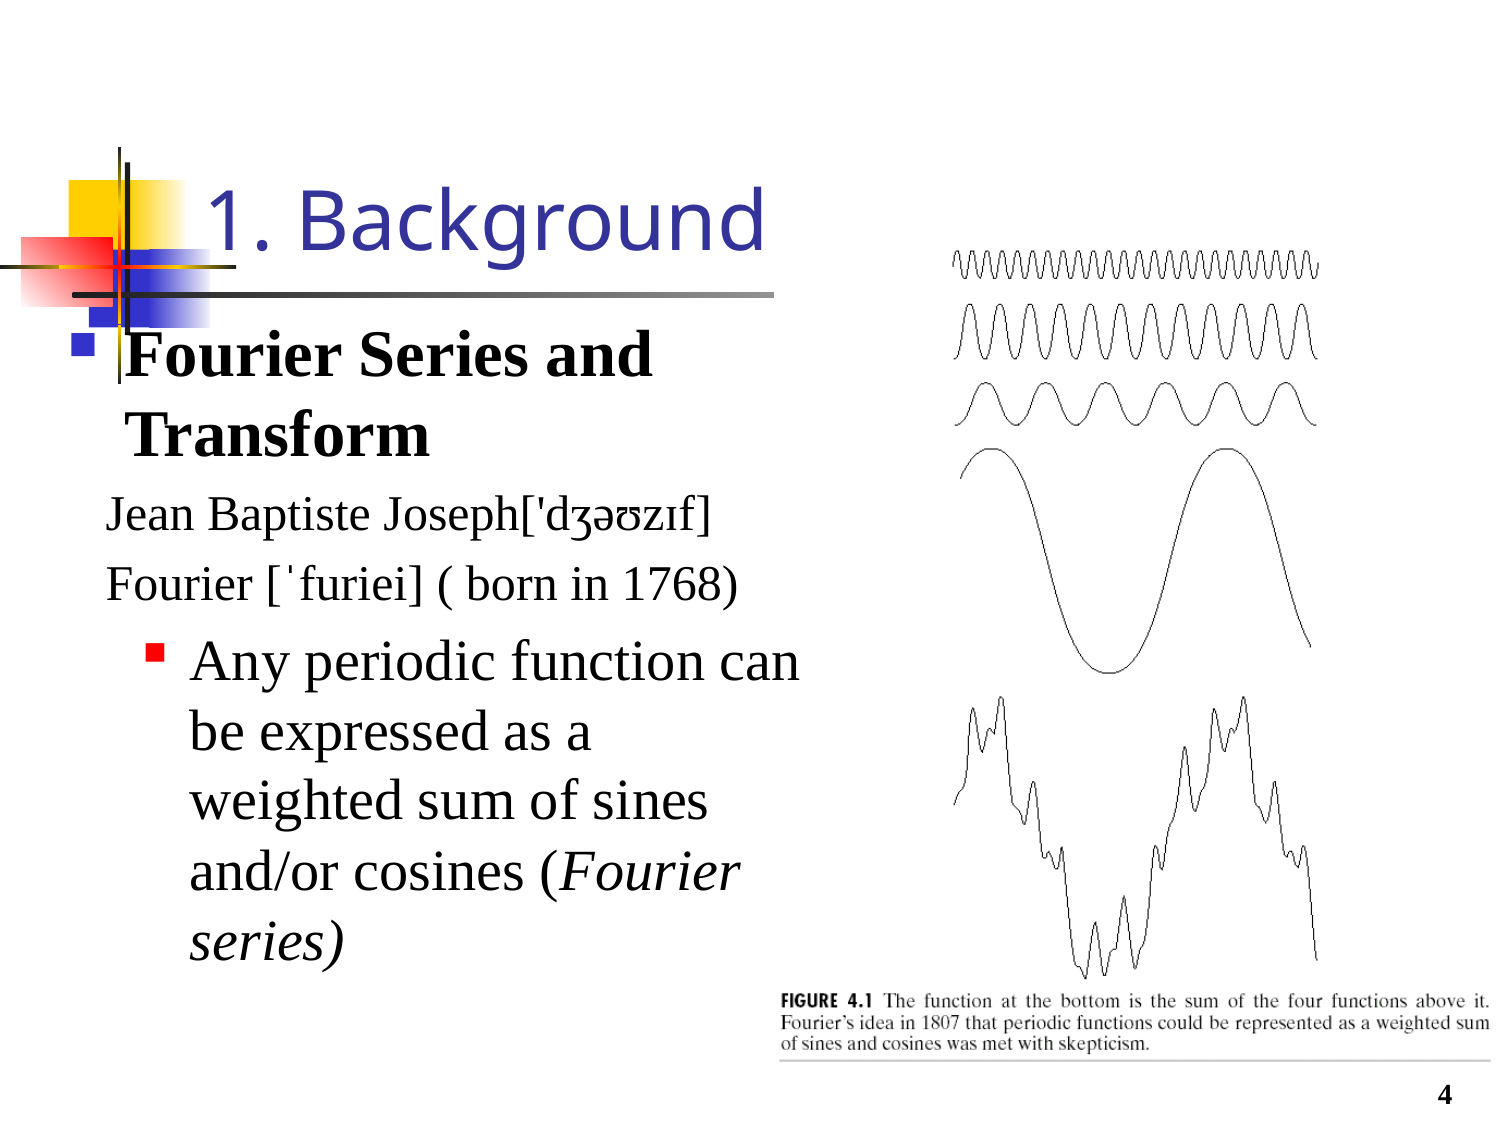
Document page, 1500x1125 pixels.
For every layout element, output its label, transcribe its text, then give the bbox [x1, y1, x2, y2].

title 1. Background [188, 34, 1468, 276]
slide_number 4 [1154, 1074, 1468, 1118]
list Fourier Series and Transform Jean Baptiste Joseph['dʒəʊzɪf] Fourier [ˈfuriei] ( born in 1768) Any periodic function can be expressed as a weighted sum of sines and/or cosines (Fourier series) [52, 302, 769, 1059]
picture [774, 243, 1495, 1065]
